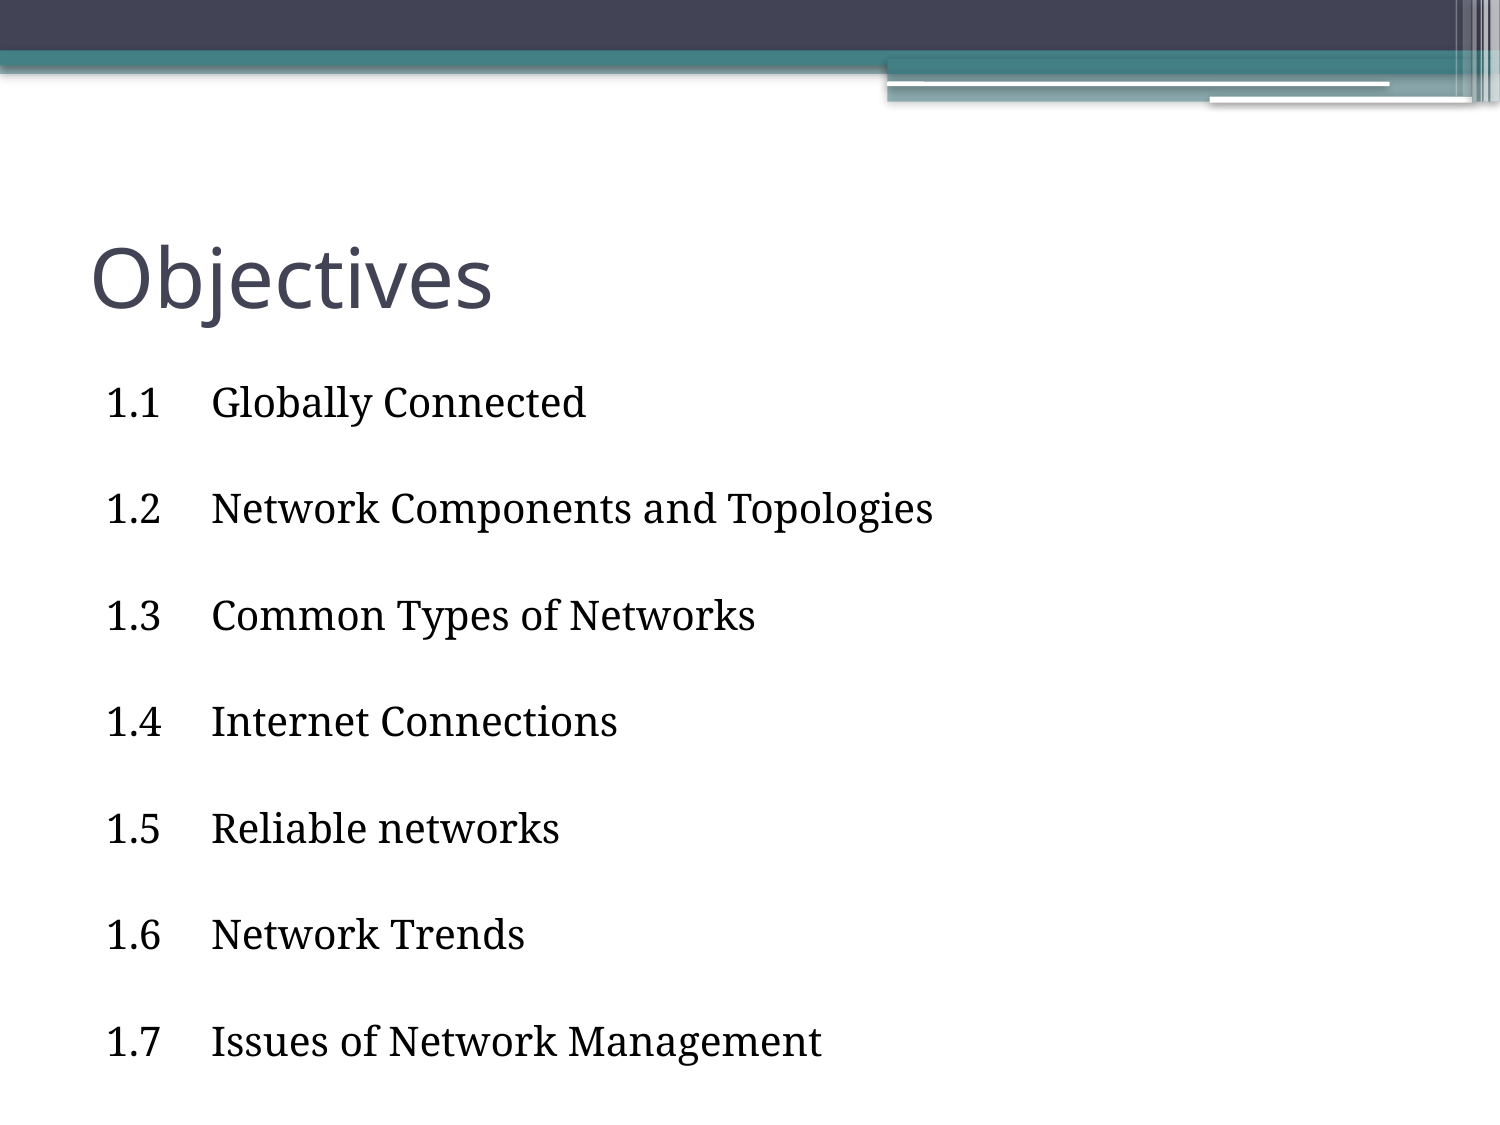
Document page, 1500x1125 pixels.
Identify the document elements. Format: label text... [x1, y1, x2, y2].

list 1.1 Globally Connected 1.2 Network Components and Topologies 1.3 Common Types of Networks 1.4 Internet Connections 1.5 Reliable networks 1.6 Network Trends 1.7 Issues of Network Management [75, 368, 1425, 1079]
title Objectives [75, 187, 1425, 363]
